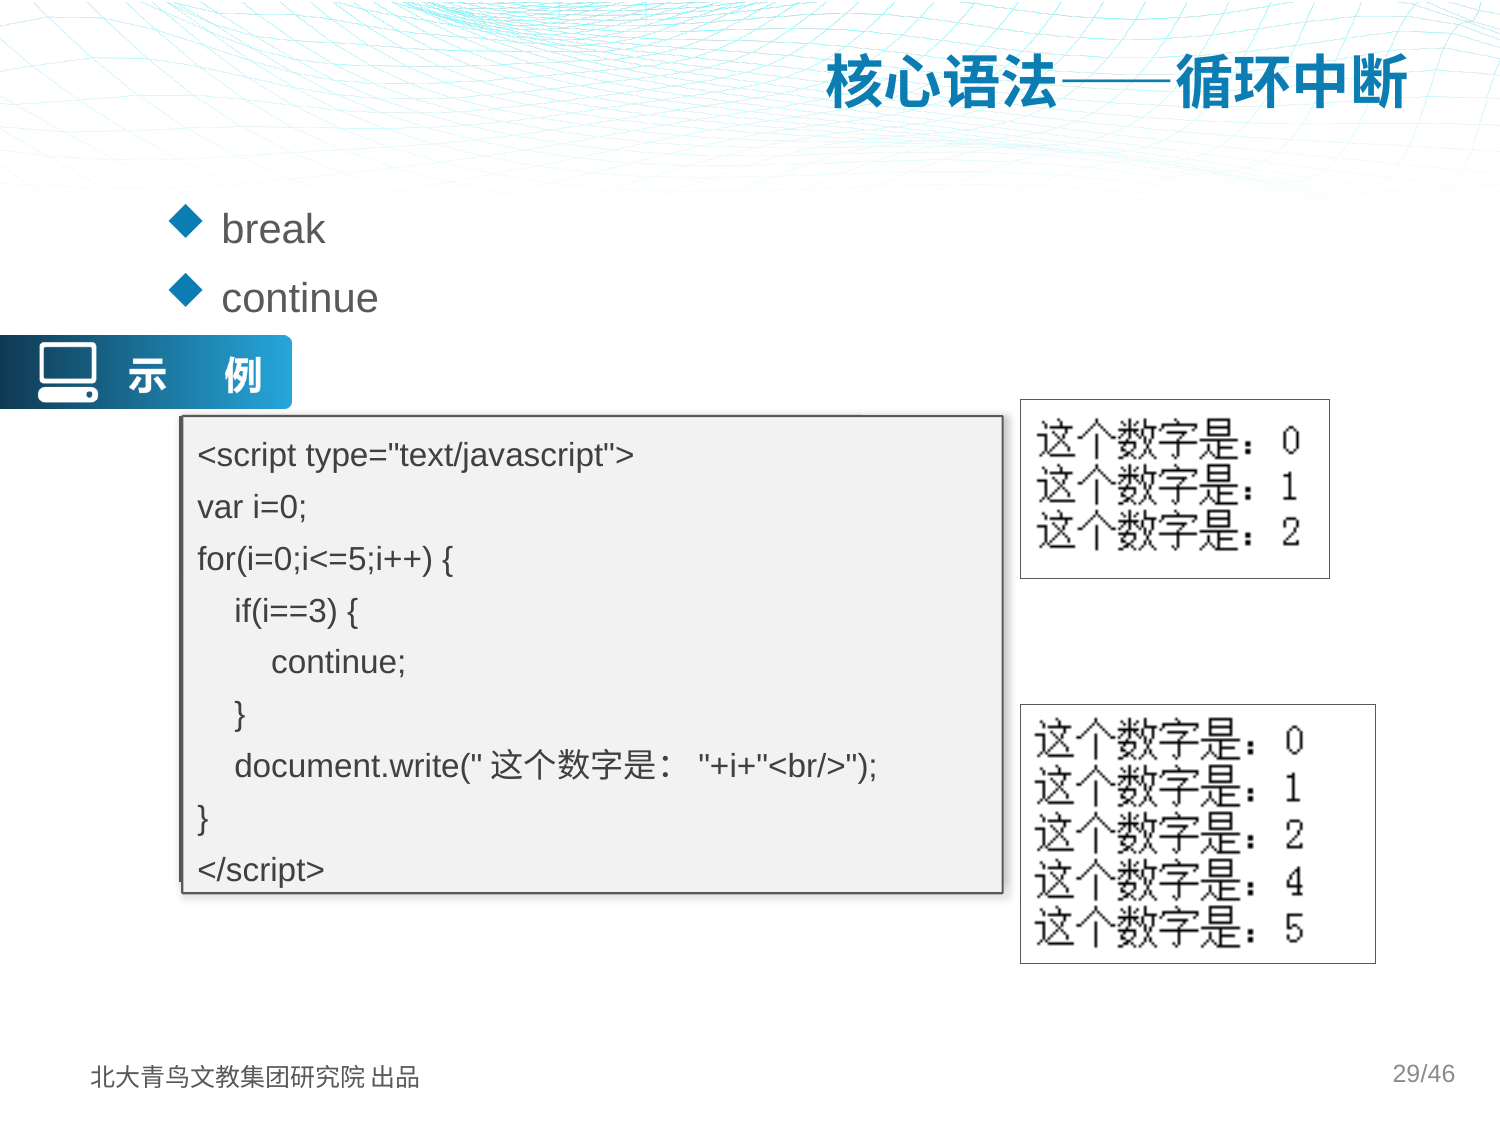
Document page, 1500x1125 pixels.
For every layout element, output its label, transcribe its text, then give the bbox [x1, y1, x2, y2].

picture [0, 335, 292, 410]
list break continue [150, 184, 1424, 894]
text_box <script type="text/javascript"> var i=0; for(i=0;i<=5;i++) { if(i==3) { continue; } document.write("这个数字是："+i+"<br/>"); } </script> [182, 415, 1003, 894]
picture [0, 2, 1500, 215]
title 核心语法——循环中断 [150, 45, 1424, 114]
picture [1020, 703, 1377, 964]
picture [1020, 399, 1330, 580]
slide_number 29/46 [1120, 1042, 1471, 1103]
